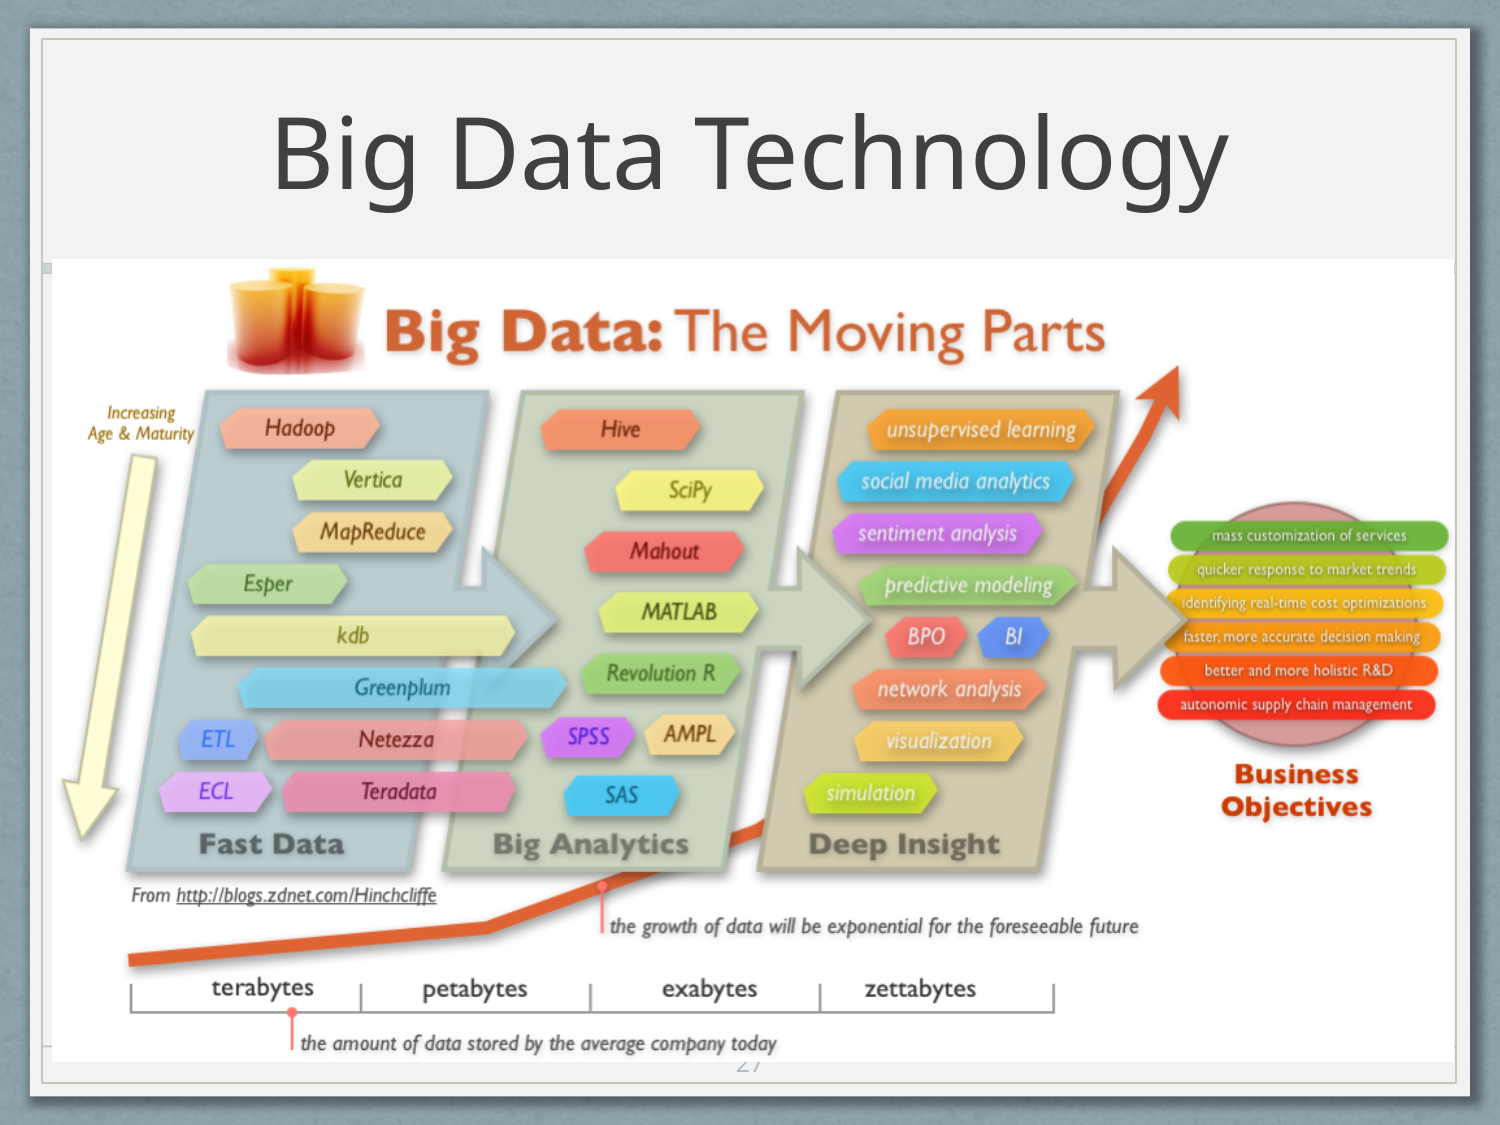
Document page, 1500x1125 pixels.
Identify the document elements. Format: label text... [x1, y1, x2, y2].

picture [52, 259, 1455, 1062]
title Big Data Technology [147, 40, 1353, 252]
slide_number 27 [687, 1076, 813, 1088]
